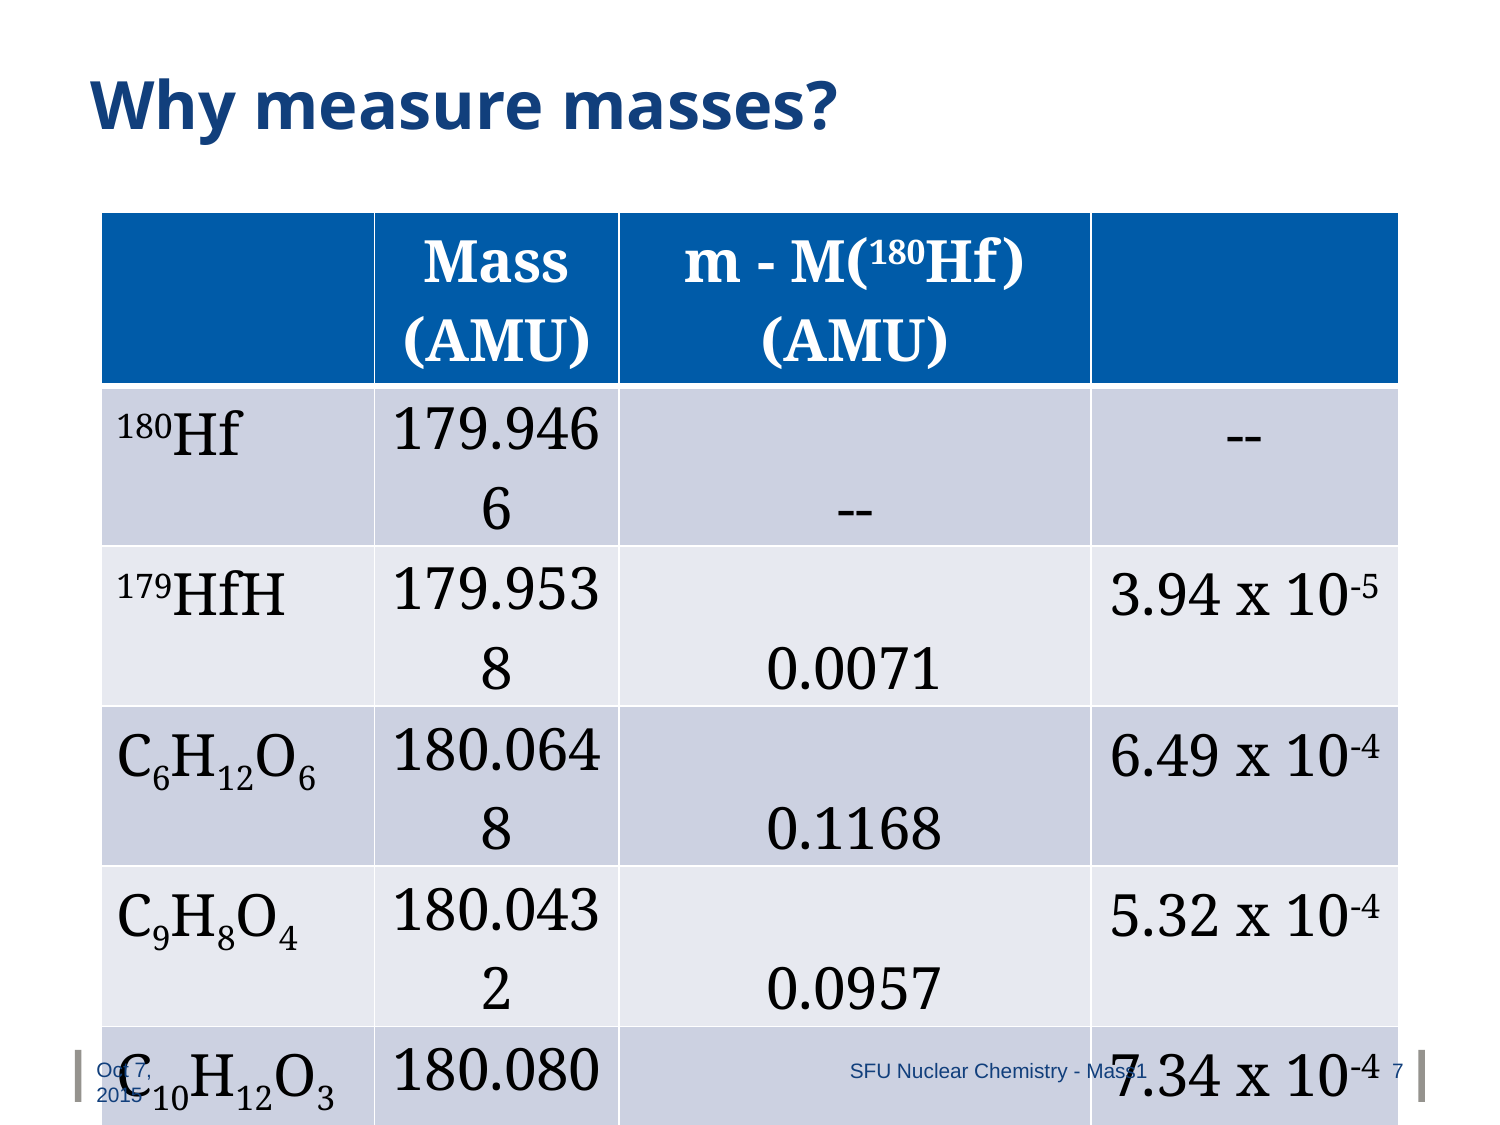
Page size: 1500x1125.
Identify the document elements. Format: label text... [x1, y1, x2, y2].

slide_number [81, 1048, 213, 1125]
title Why measure masses? [74, 61, 1426, 162]
slide_number 7 [1182, 1049, 1419, 1125]
footer SFU Nuclear Chemistry - Mass1 [394, 1049, 1163, 1125]
